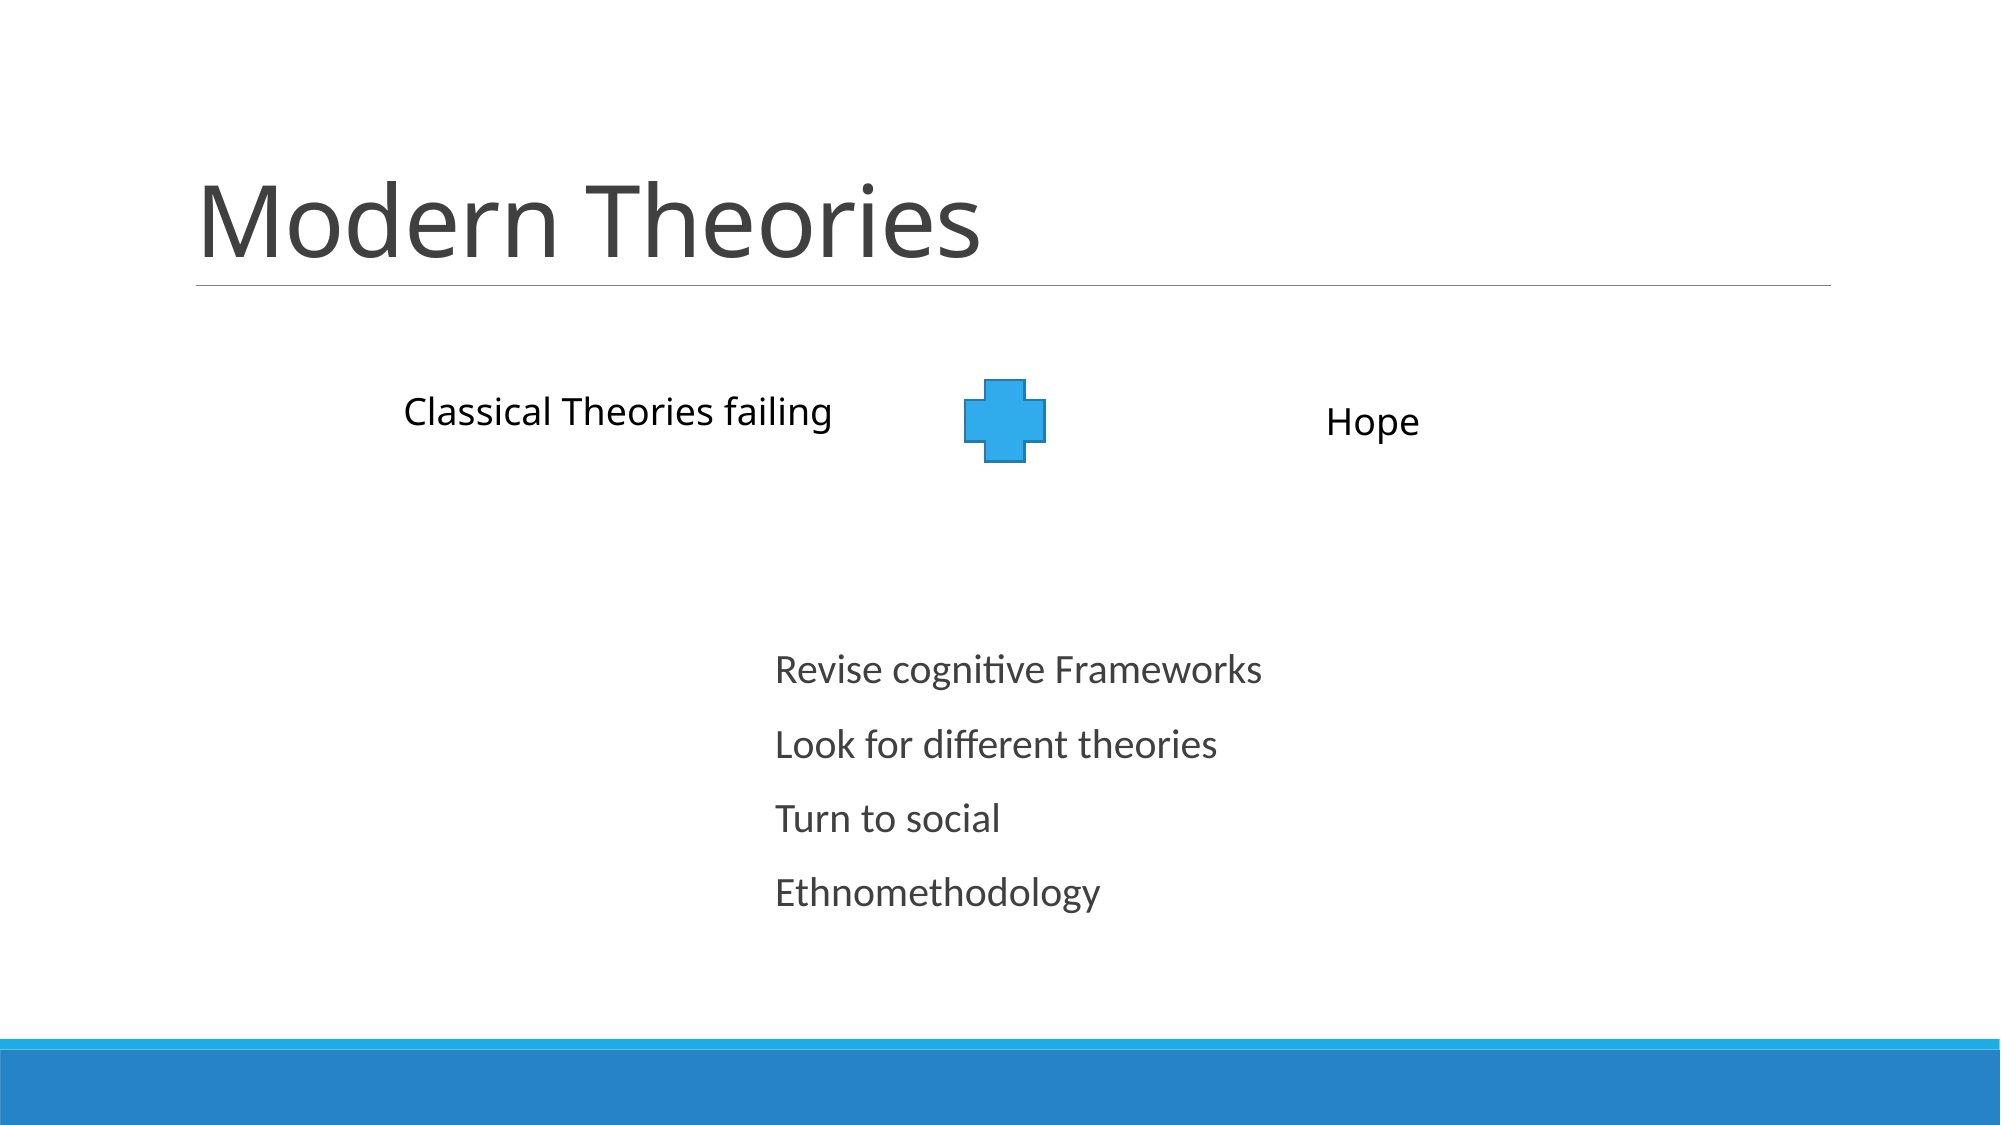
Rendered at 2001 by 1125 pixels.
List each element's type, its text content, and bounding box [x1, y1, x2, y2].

text_box Classical Theories failing [388, 380, 954, 441]
title Modern Theories [180, 47, 1830, 285]
text_box Hope [1310, 390, 1593, 451]
list Revise cognitive Frameworks Look for different theories Turn to social Ethnomethodology [760, 640, 1330, 969]
text_box [965, 380, 1045, 462]
